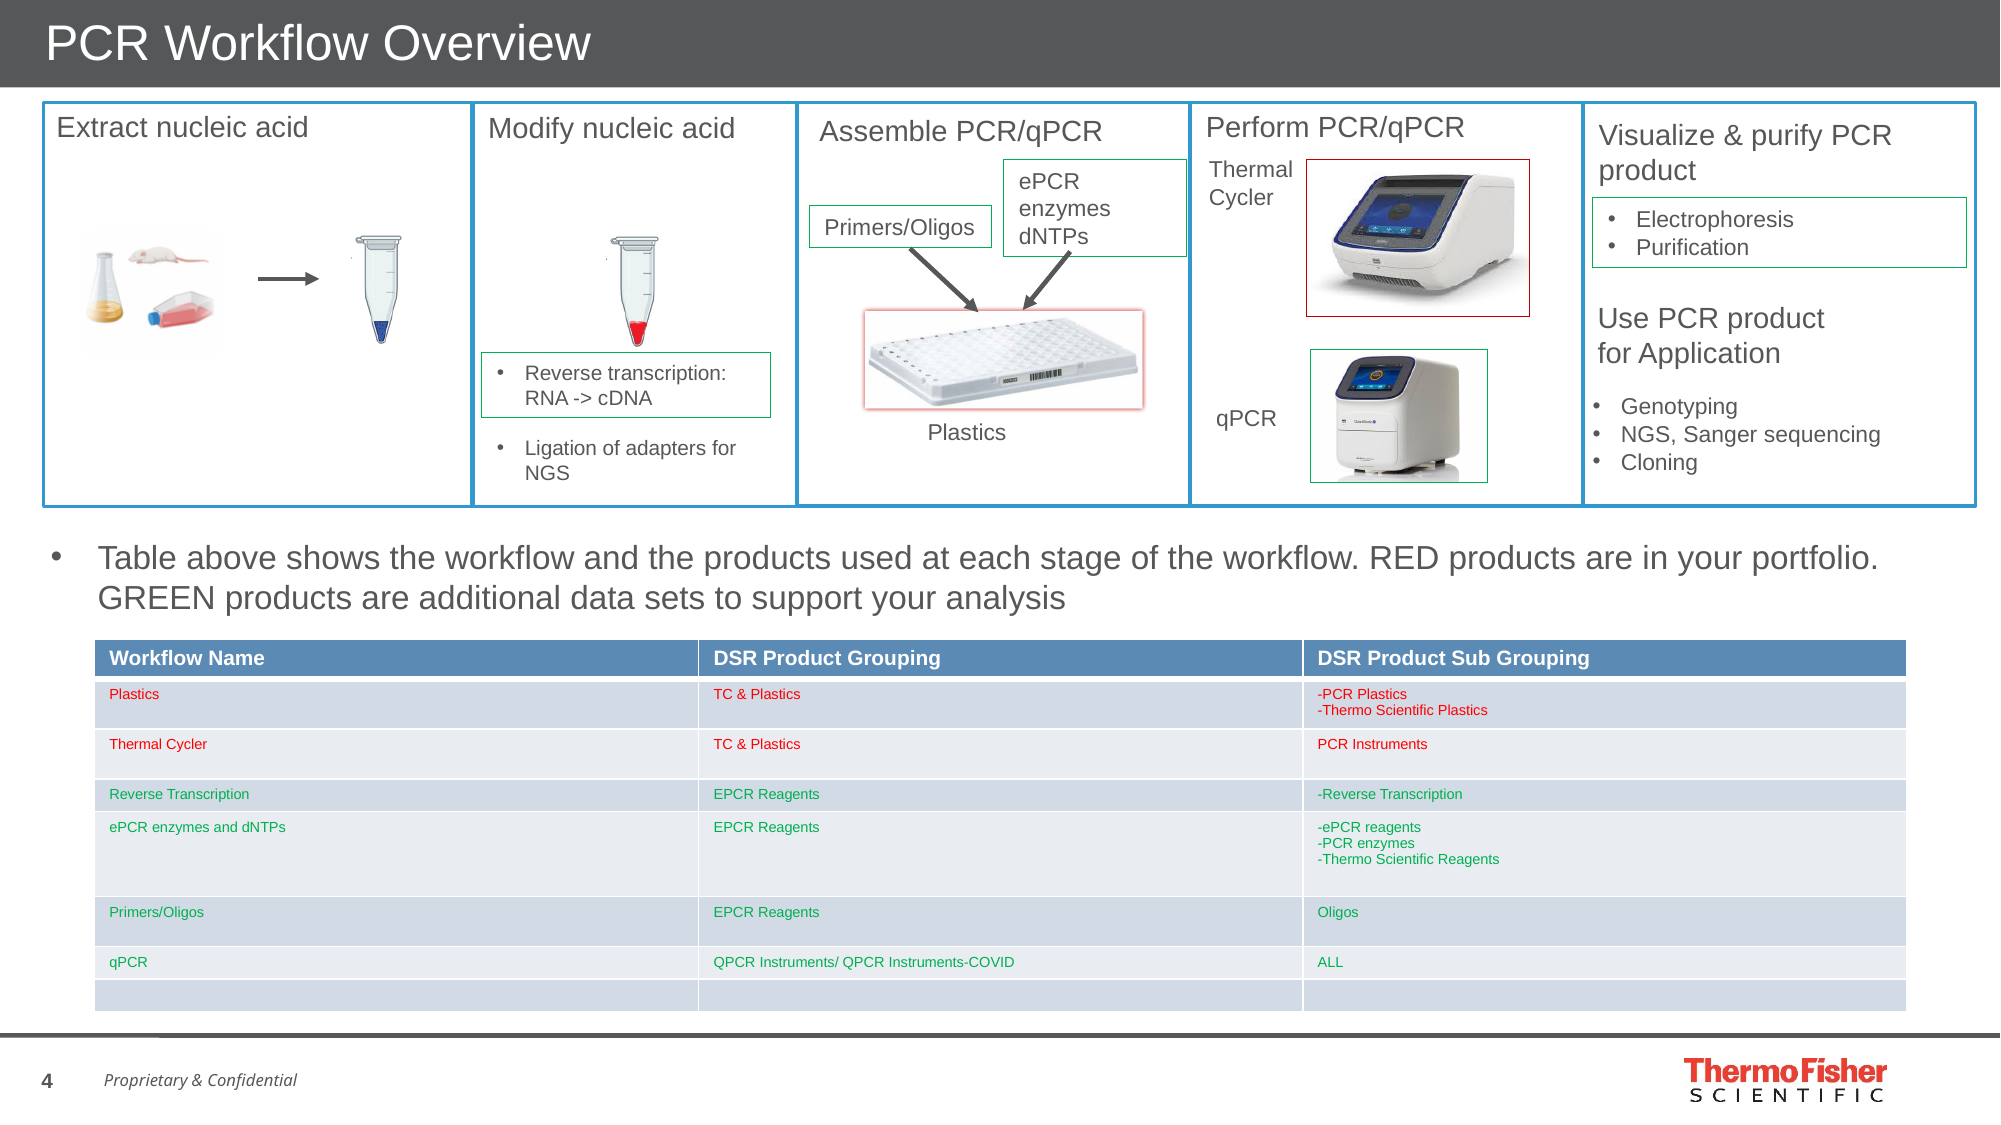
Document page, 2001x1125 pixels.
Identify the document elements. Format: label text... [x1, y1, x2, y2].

table_cell qPCR [95, 947, 698, 978]
text_box [797, 102, 1190, 108]
text_box [1583, 102, 1976, 506]
table_cell ePCR enzymes and dNTPs [95, 812, 698, 896]
table_cell -Reverse Transcription [1304, 780, 1906, 811]
text_box Modify nucleic acid [473, 102, 765, 108]
text_box [473, 200, 797, 507]
picture [350, 231, 407, 348]
text_box [43, 151, 472, 507]
table_cell Oligos [1304, 897, 1906, 946]
text_box Extract nucleic acid [41, 100, 334, 151]
table_cell EPCR Reagents [699, 780, 1302, 811]
table_cell Primers/Oligos [95, 897, 698, 946]
title PCR Workflow Overview [0, 0, 2000, 88]
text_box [909, 248, 979, 313]
text_box Thermal Cycler [1194, 147, 1377, 218]
table_cell ALL [1304, 947, 1906, 978]
table_cell QPCR Instruments/ QPCR Instruments-COVID [699, 947, 1302, 978]
table_cell EPCR Reagents [699, 897, 1302, 946]
table_cell Thermal Cycler [95, 730, 698, 778]
table_cell EPCR Reagents [699, 812, 1302, 896]
text_box Use PCR product for Application [1582, 291, 1874, 377]
text_box [1190, 200, 1583, 506]
picture [1306, 158, 1530, 317]
text_box Table above shows the workflow and the products used at each stage of the workflow. RED products are in your portfolio. GREEN products are additional data sets to support your analysis [35, 528, 1969, 624]
text_box Plastics [912, 422, 1095, 452]
text_box qPCR [1201, 395, 1304, 438]
text_box [765, 102, 797, 108]
picture [1684, 1058, 1887, 1102]
text_box Assemble PCR/qPCR [804, 104, 1177, 108]
table_cell -ePCR reagents -PCR enzymes -Thermo Scientific Reagents [1304, 812, 1906, 896]
table_cell -PCR Plastics -Thermo Scientific Plastics [1304, 682, 1906, 728]
text_box Ligation of adapters for NGS [481, 426, 771, 492]
text_box Genotyping NGS, Sanger sequencing Cloning [1577, 384, 1952, 510]
picture [865, 311, 1142, 409]
text_box [797, 200, 1190, 506]
text_box [1483, 102, 1583, 108]
picture [1310, 349, 1488, 483]
text_box Perform PCR/qPCR [1190, 100, 1483, 108]
table_cell Plastics [95, 682, 698, 728]
table_header Workflow Name [95, 640, 698, 676]
table_header DSR Product Grouping [699, 640, 1302, 676]
table_cell Reverse Transcription [95, 780, 698, 811]
text_box Primers/Oligos [809, 205, 992, 248]
text_box Visualize & purify PCR product [1583, 108, 1933, 194]
picture [606, 232, 664, 351]
text_box Reverse transcription: RNA -> cDNA [481, 352, 771, 418]
table_cell [1304, 980, 1906, 1011]
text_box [1022, 251, 1071, 311]
table_cell TC & Plastics [699, 730, 1302, 778]
text_box [229, 108, 1892, 200]
text_box Electrophoresis Purification [1592, 197, 1967, 268]
table_cell TC & Plastics [699, 682, 1302, 728]
text_box ePCR enzymes dNTPs [1003, 200, 1187, 257]
table_cell [699, 980, 1302, 1011]
picture [79, 226, 227, 360]
table_cell [95, 980, 698, 1011]
table_cell PCR Instruments [1304, 730, 1906, 778]
table_header DSR Product Sub Grouping [1304, 640, 1906, 676]
text_box [334, 102, 472, 108]
